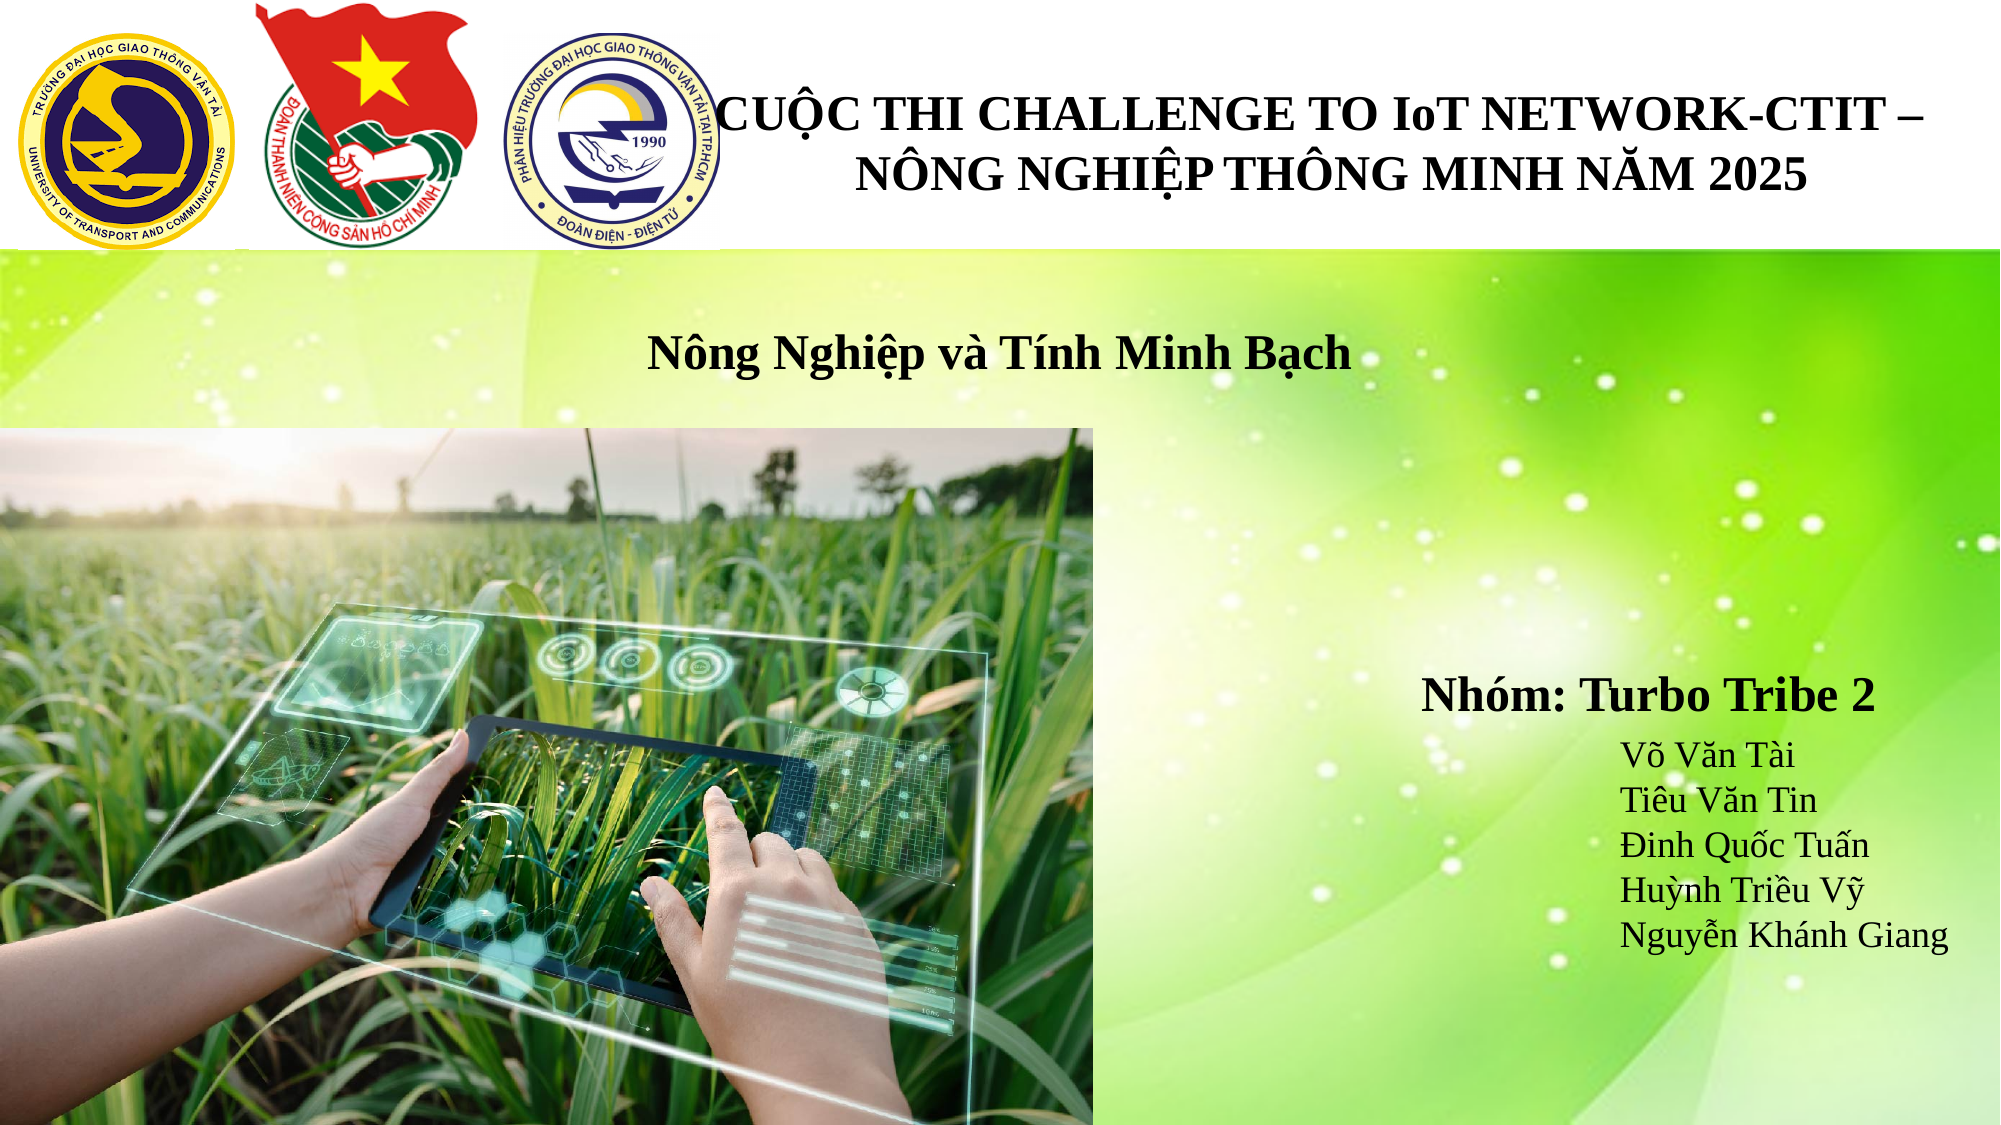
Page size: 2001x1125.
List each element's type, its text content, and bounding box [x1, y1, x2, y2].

text_box CUỘC THI CHALLENGE TO IoT NETWORK-CTIT – NÔNG NGHIỆP THÔNG MINH NĂM 2025 [720, 73, 1982, 209]
picture [0, 0, 2000, 1125]
